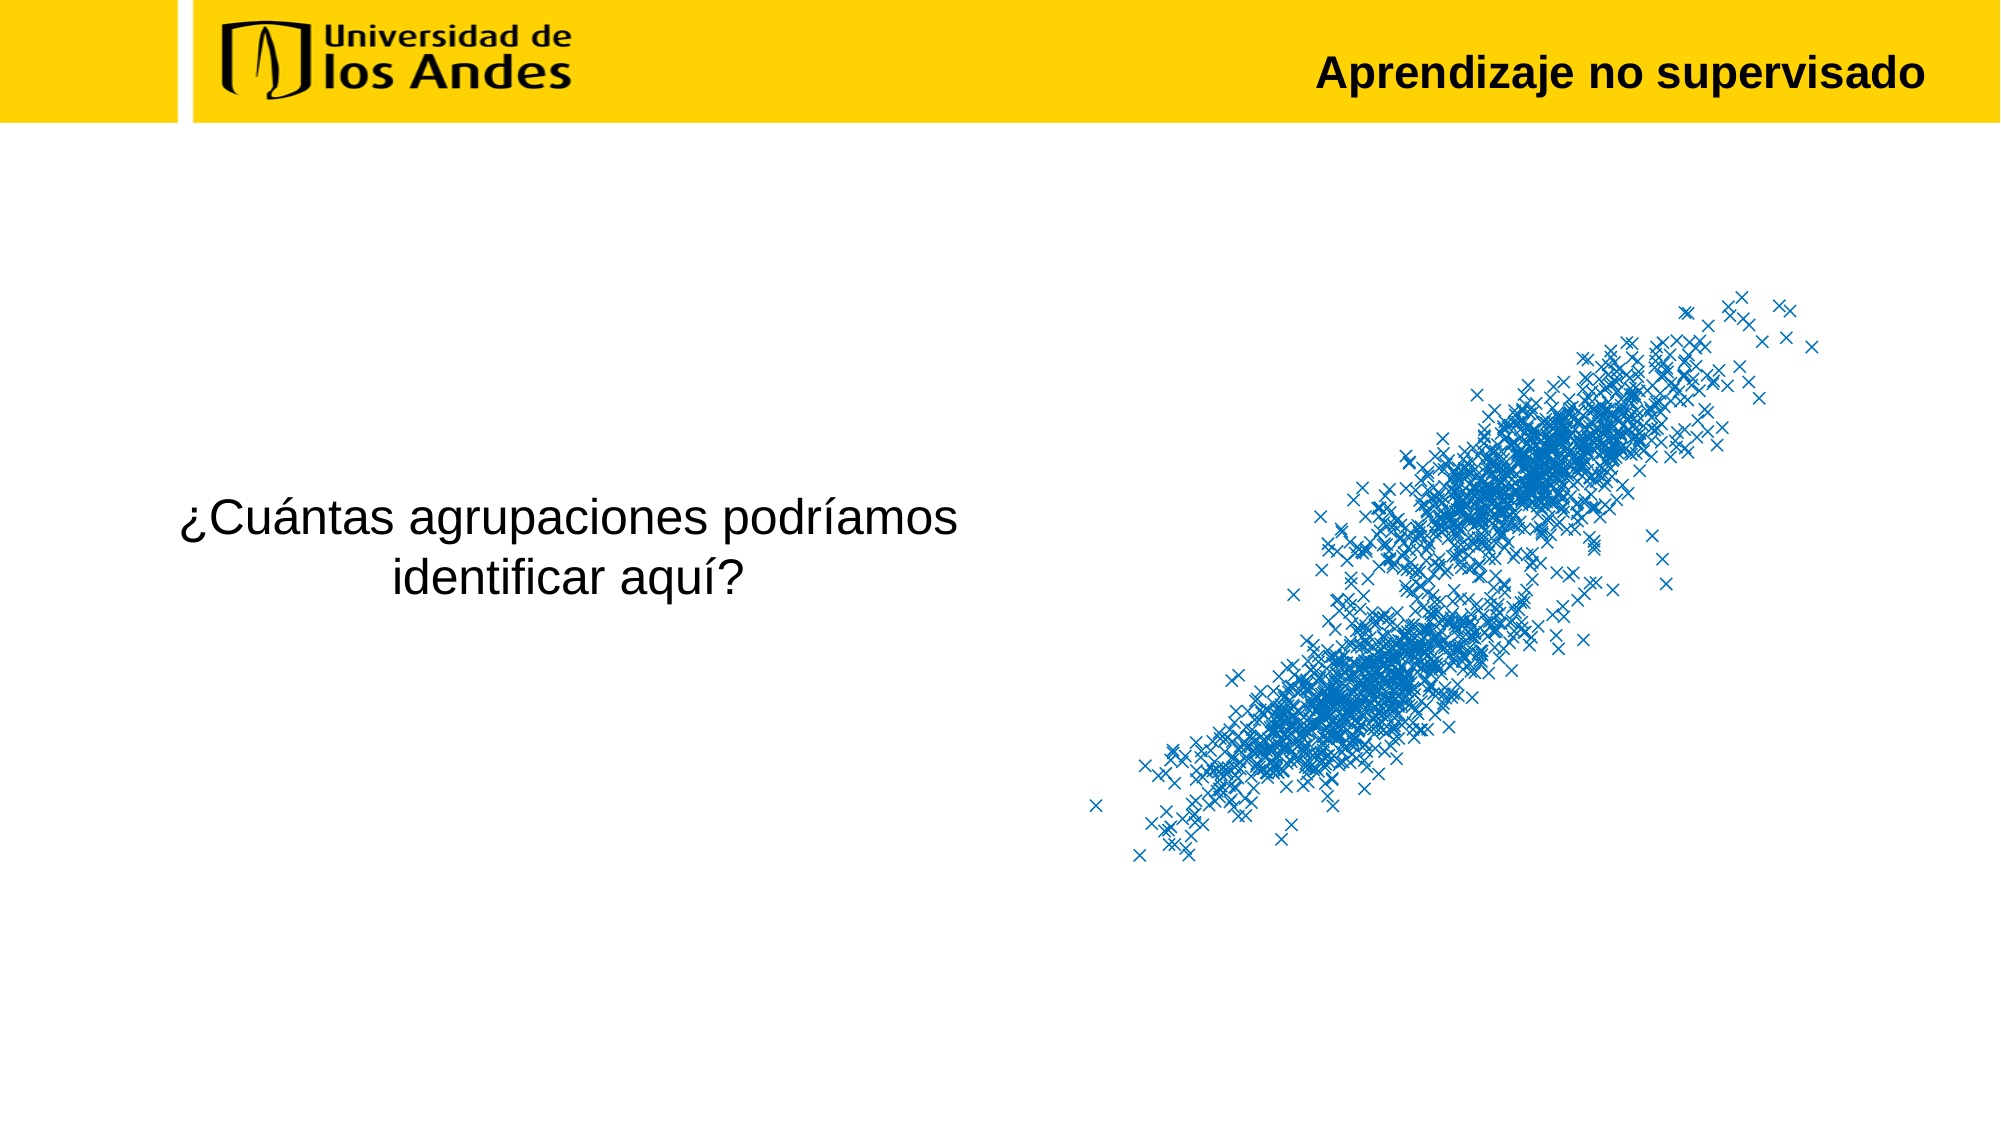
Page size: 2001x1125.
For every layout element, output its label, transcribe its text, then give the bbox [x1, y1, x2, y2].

title Aprendizaje no supervisado [658, 21, 1942, 119]
list ¿Cuántas agrupaciones podríamos identificar aquí? [137, 476, 1000, 649]
picture [0, 0, 2001, 1125]
